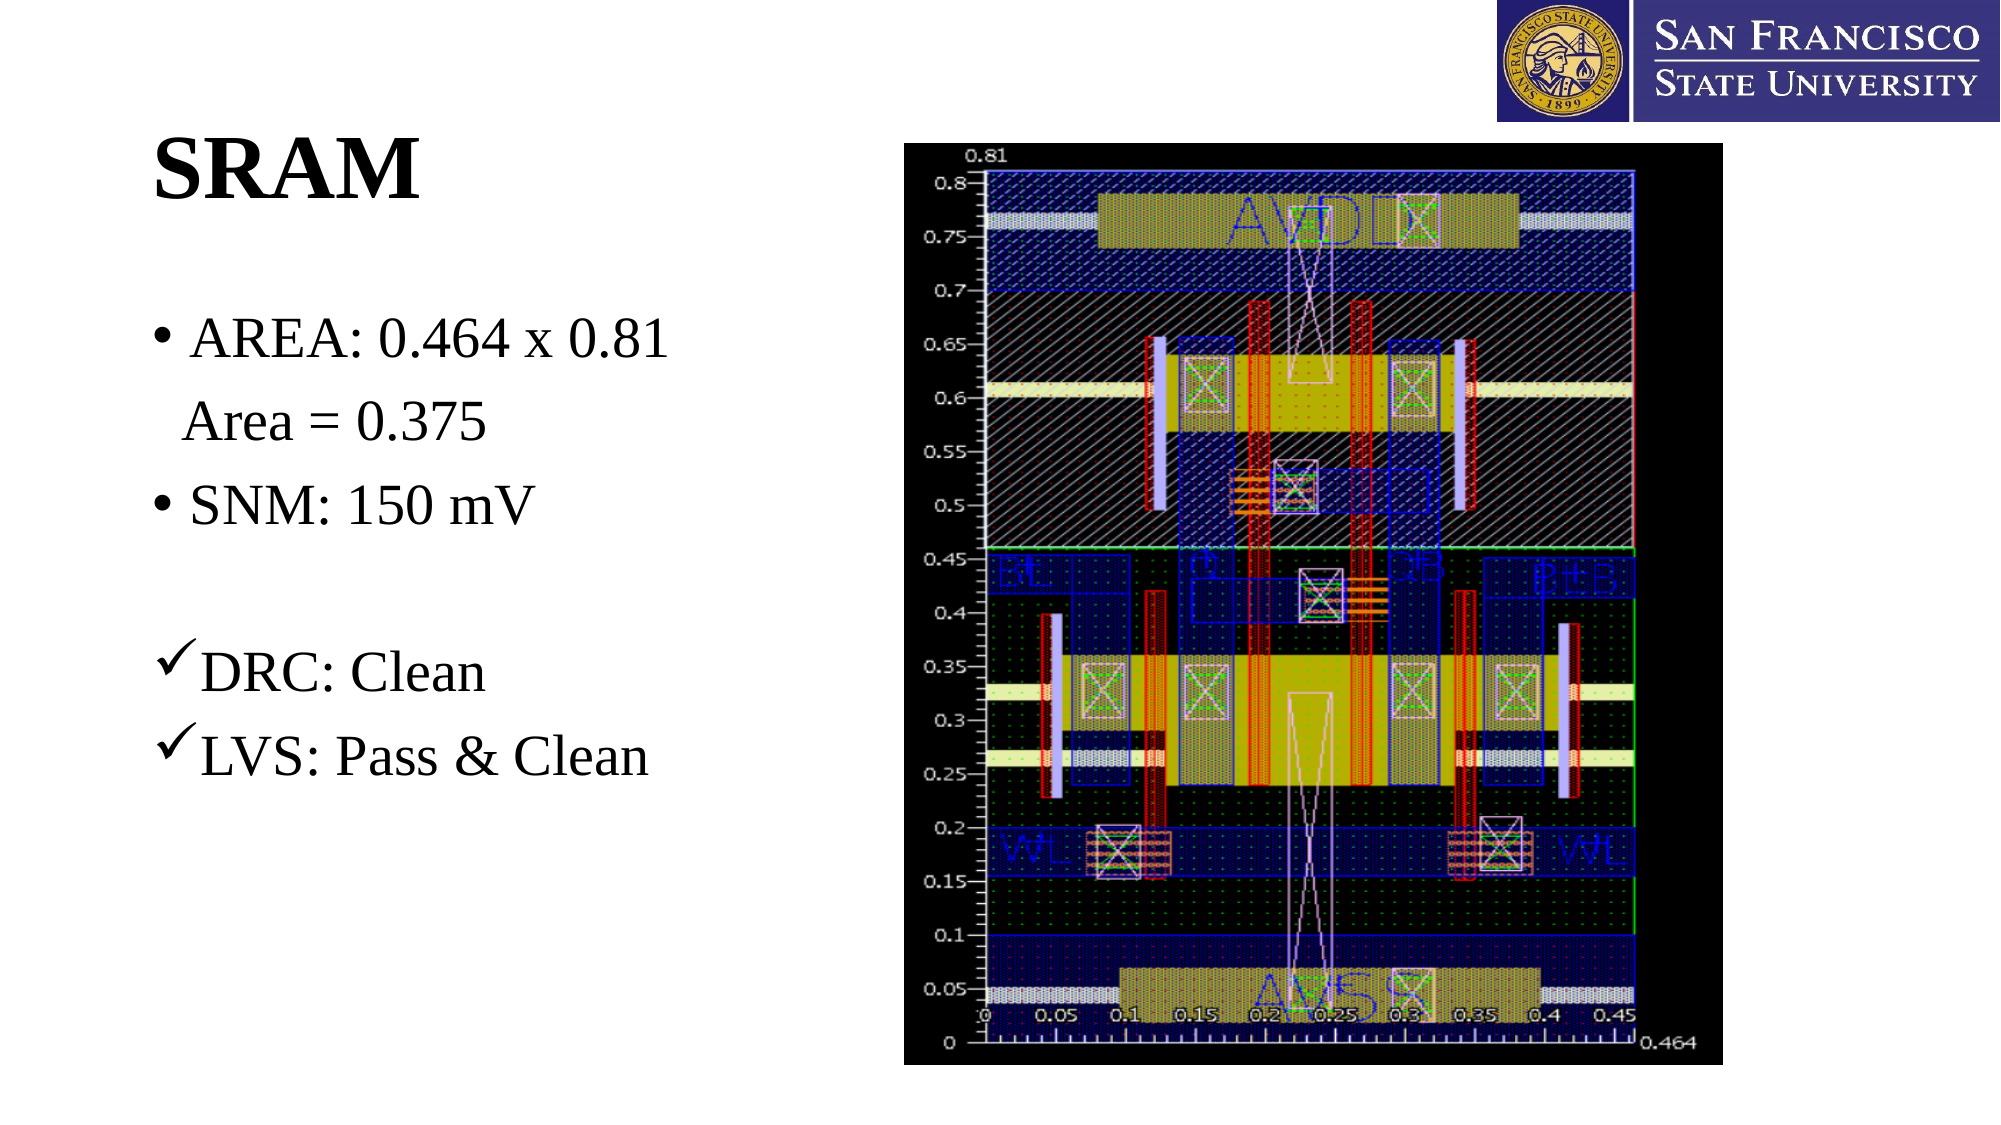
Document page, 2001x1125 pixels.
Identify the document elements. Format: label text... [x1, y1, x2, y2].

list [903, 143, 1724, 1066]
picture [1497, 0, 2000, 123]
title SRAM [137, 59, 1863, 278]
